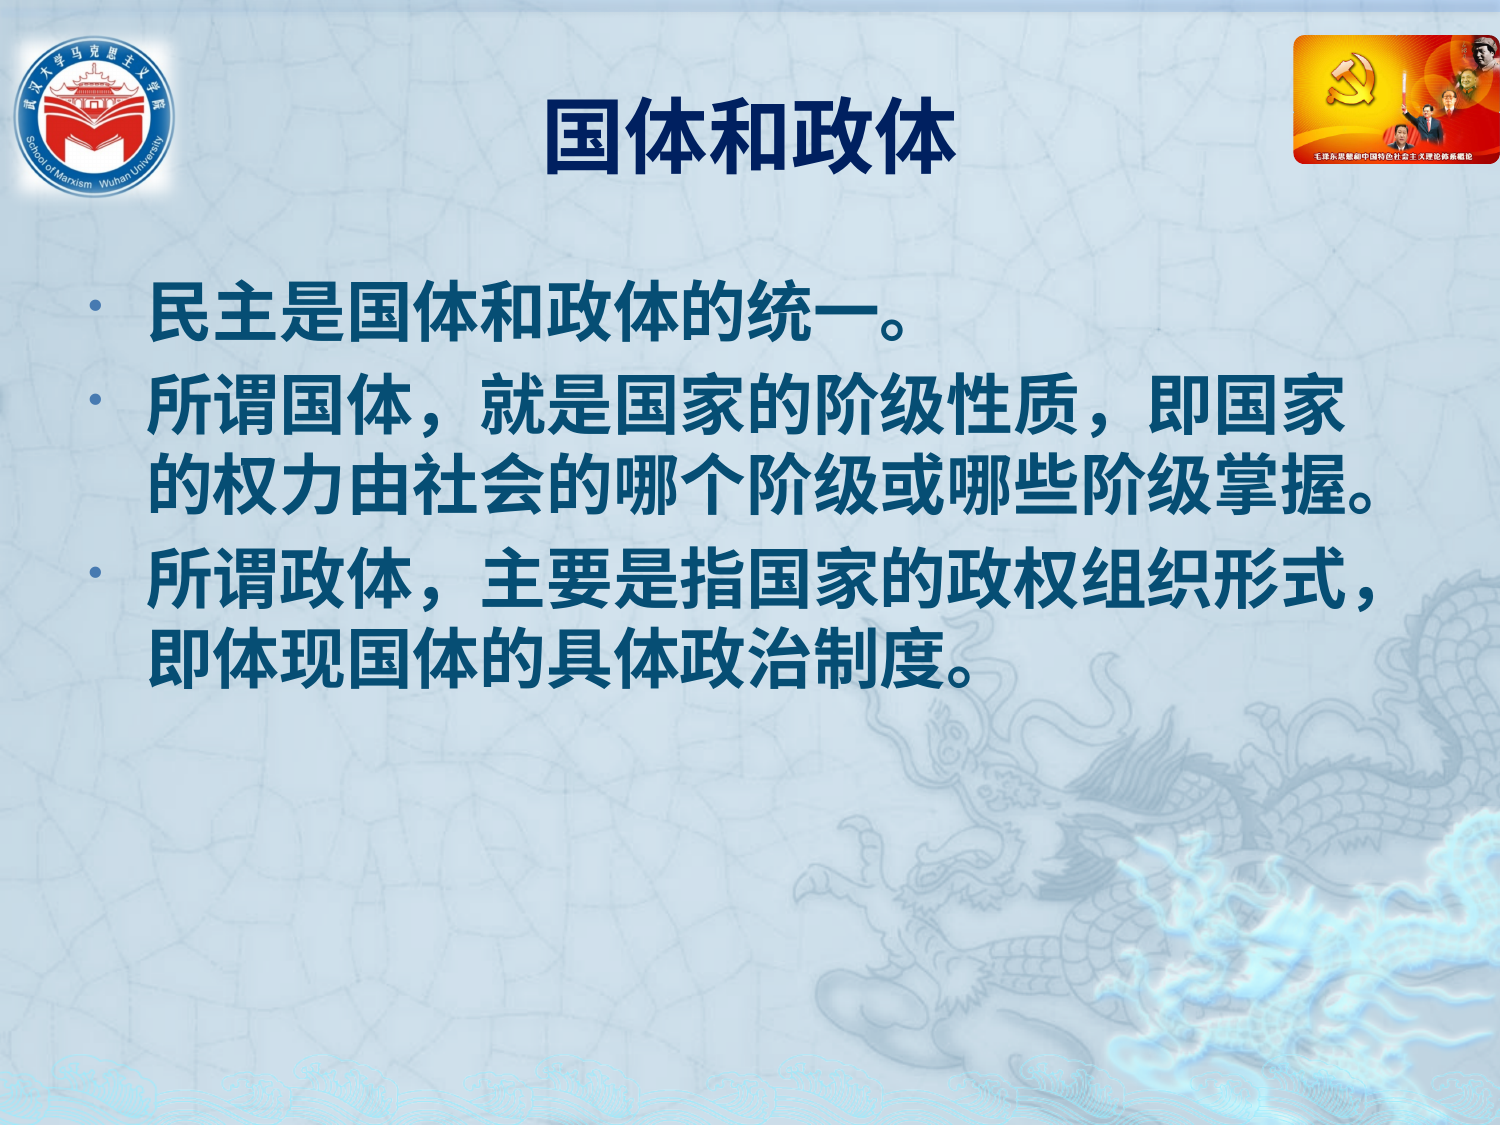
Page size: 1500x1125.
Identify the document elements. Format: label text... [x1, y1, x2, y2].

title 国体和政体 [75, 45, 1425, 223]
list 民主是国体和政体的统一。 所谓国体，就是国家的阶级性质，即国家的权力由社会的哪个阶级或哪些阶级掌握。 所谓政体，主要是指国家的政权组织形式，即体现国体的具体政治制度。 [75, 262, 1425, 1005]
picture [1293, 35, 1500, 164]
picture [28, 51, 75, 183]
